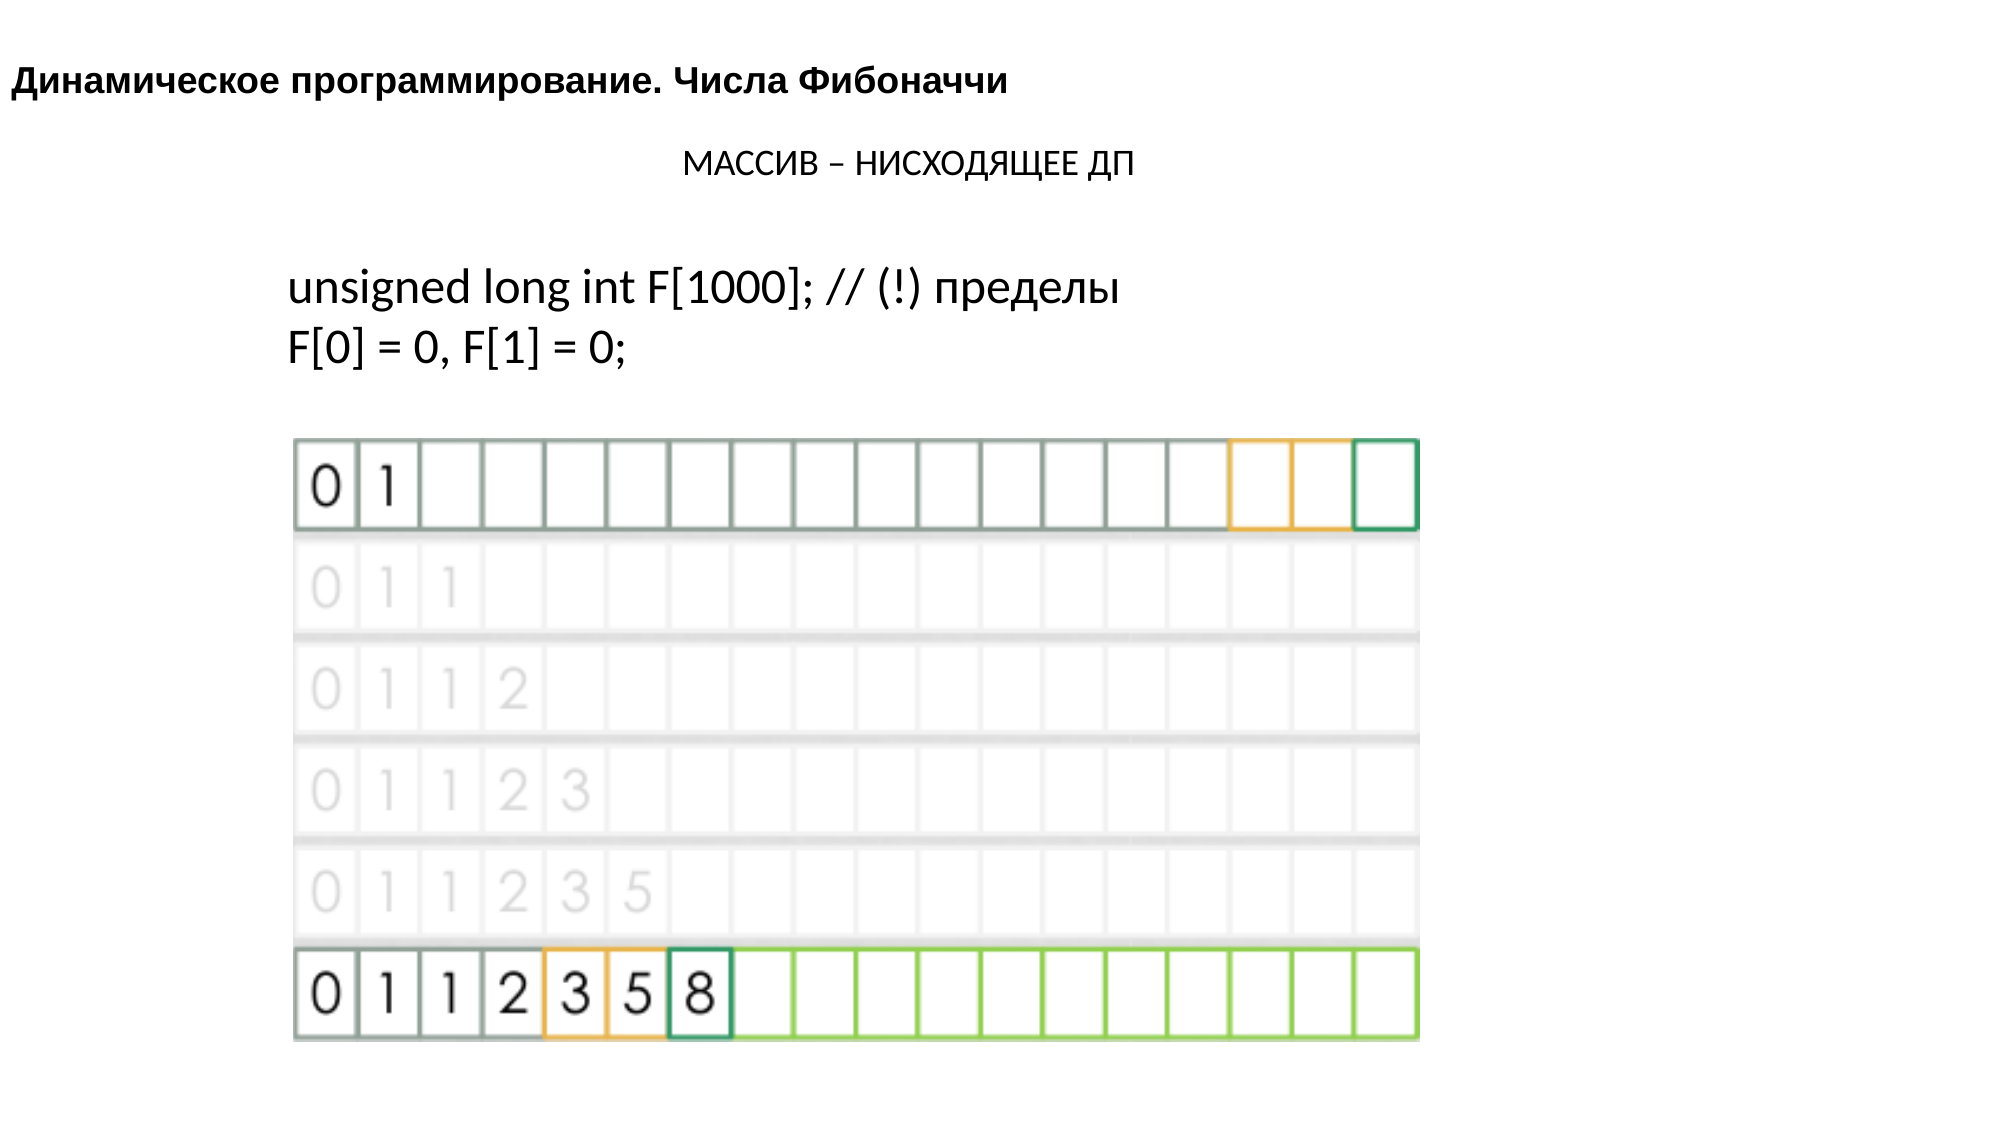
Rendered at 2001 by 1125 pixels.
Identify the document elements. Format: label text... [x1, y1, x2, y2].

picture [292, 438, 1420, 1042]
text_box Динамическое программирование. Числа Фибоначчи [0, 53, 1224, 110]
text_box МАССИВ – НИСХОДЯЩЕЕ ДП [667, 130, 1151, 191]
text_box unsigned long int F[1000]; // (!) пределы F[0] = 0, F[1] = 0; [272, 246, 1273, 382]
